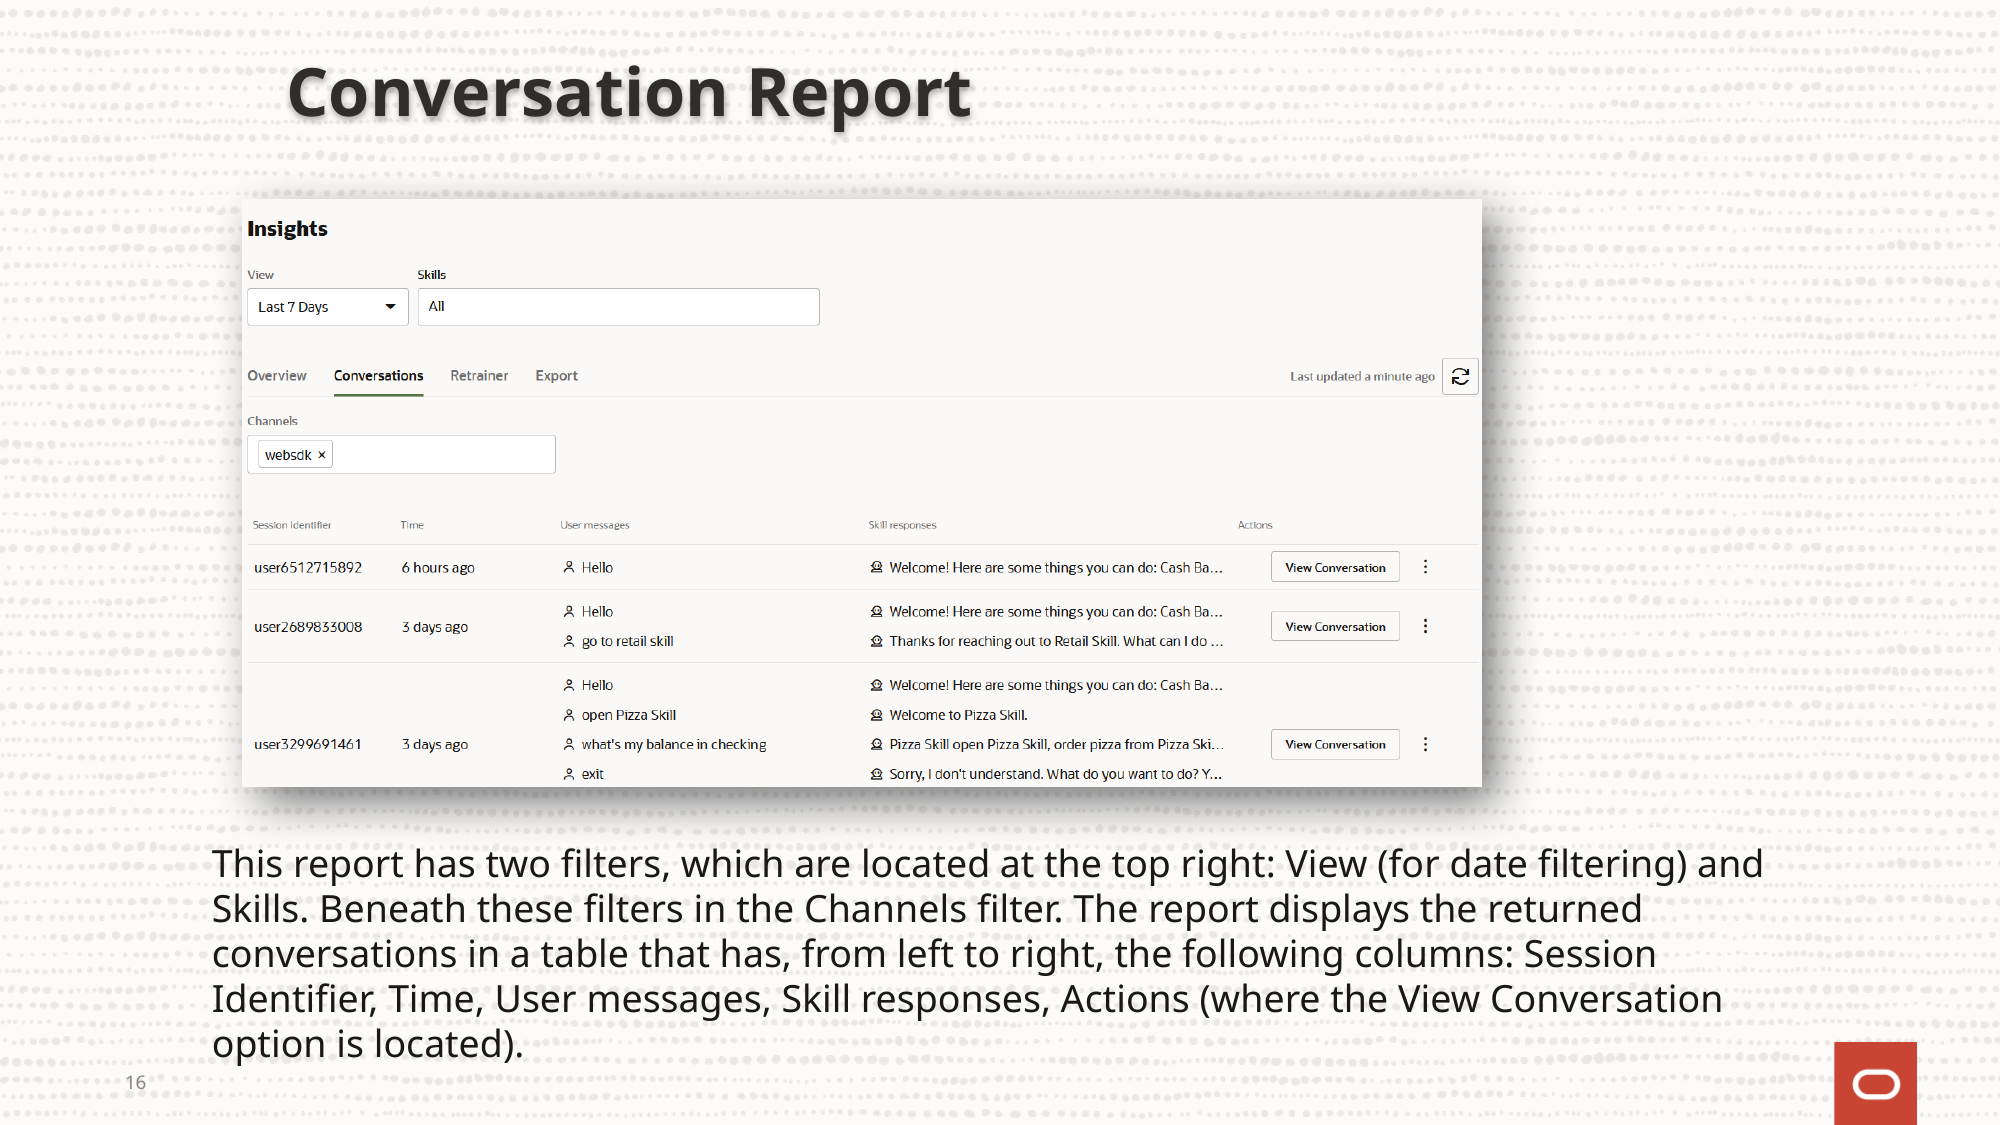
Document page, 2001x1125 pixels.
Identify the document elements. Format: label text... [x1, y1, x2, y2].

text_box [842, 134, 2000, 844]
slide_number 16 [125, 1053, 185, 1114]
text_box Conversation Report [286, 72, 1539, 132]
picture [0, 0, 2000, 1125]
text_box This report has two filters, which are located at the top right: View (for date filtering) and Skills. Beneath these filters in the Channels filter. The report displays the returned conversations in a table that has, from left to right, the following columns: Session Identifier, Time, User messages, Skill responses, Actions (where the View Conversation option is located). [197, 832, 1814, 1117]
